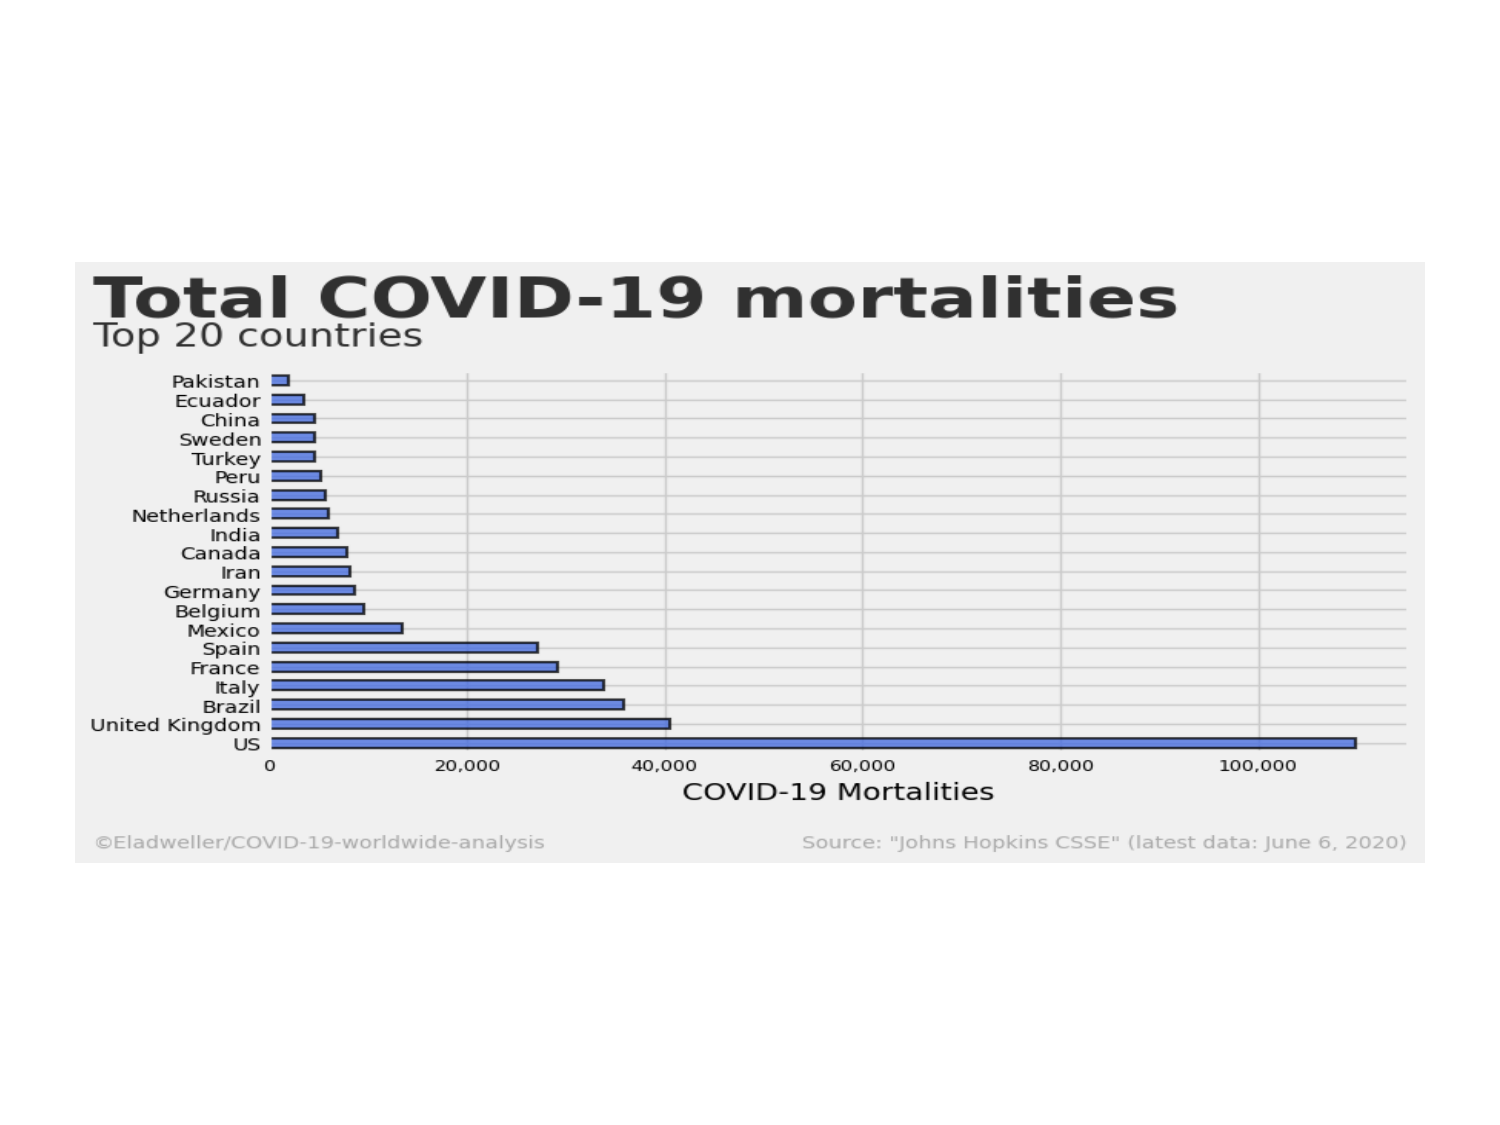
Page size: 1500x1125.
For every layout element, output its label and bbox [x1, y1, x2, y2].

picture [74, 262, 1426, 863]
